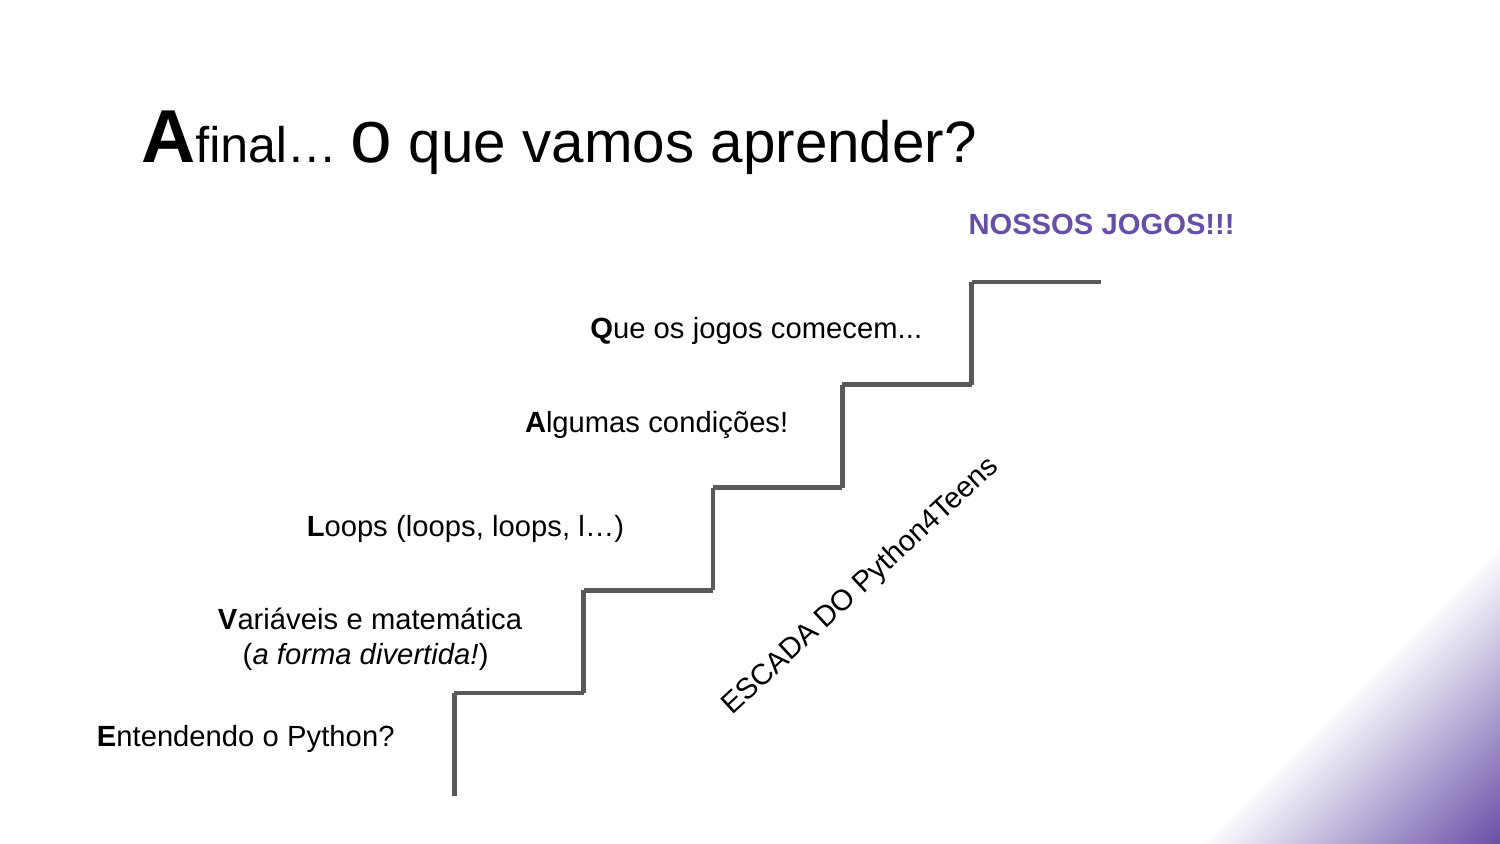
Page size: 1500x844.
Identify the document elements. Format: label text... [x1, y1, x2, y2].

text_box Loops (loops, loops, l…) [291, 492, 449, 586]
text_box NOSSOS JOGOS!!! [953, 190, 1282, 259]
text_box Entendendo o Python? [81, 702, 449, 796]
text_box Variáveis e matemática (a forma divertida!) [202, 585, 449, 679]
title Afinal… o que vamos aprender? [51, 72, 1449, 167]
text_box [454, 281, 1102, 797]
